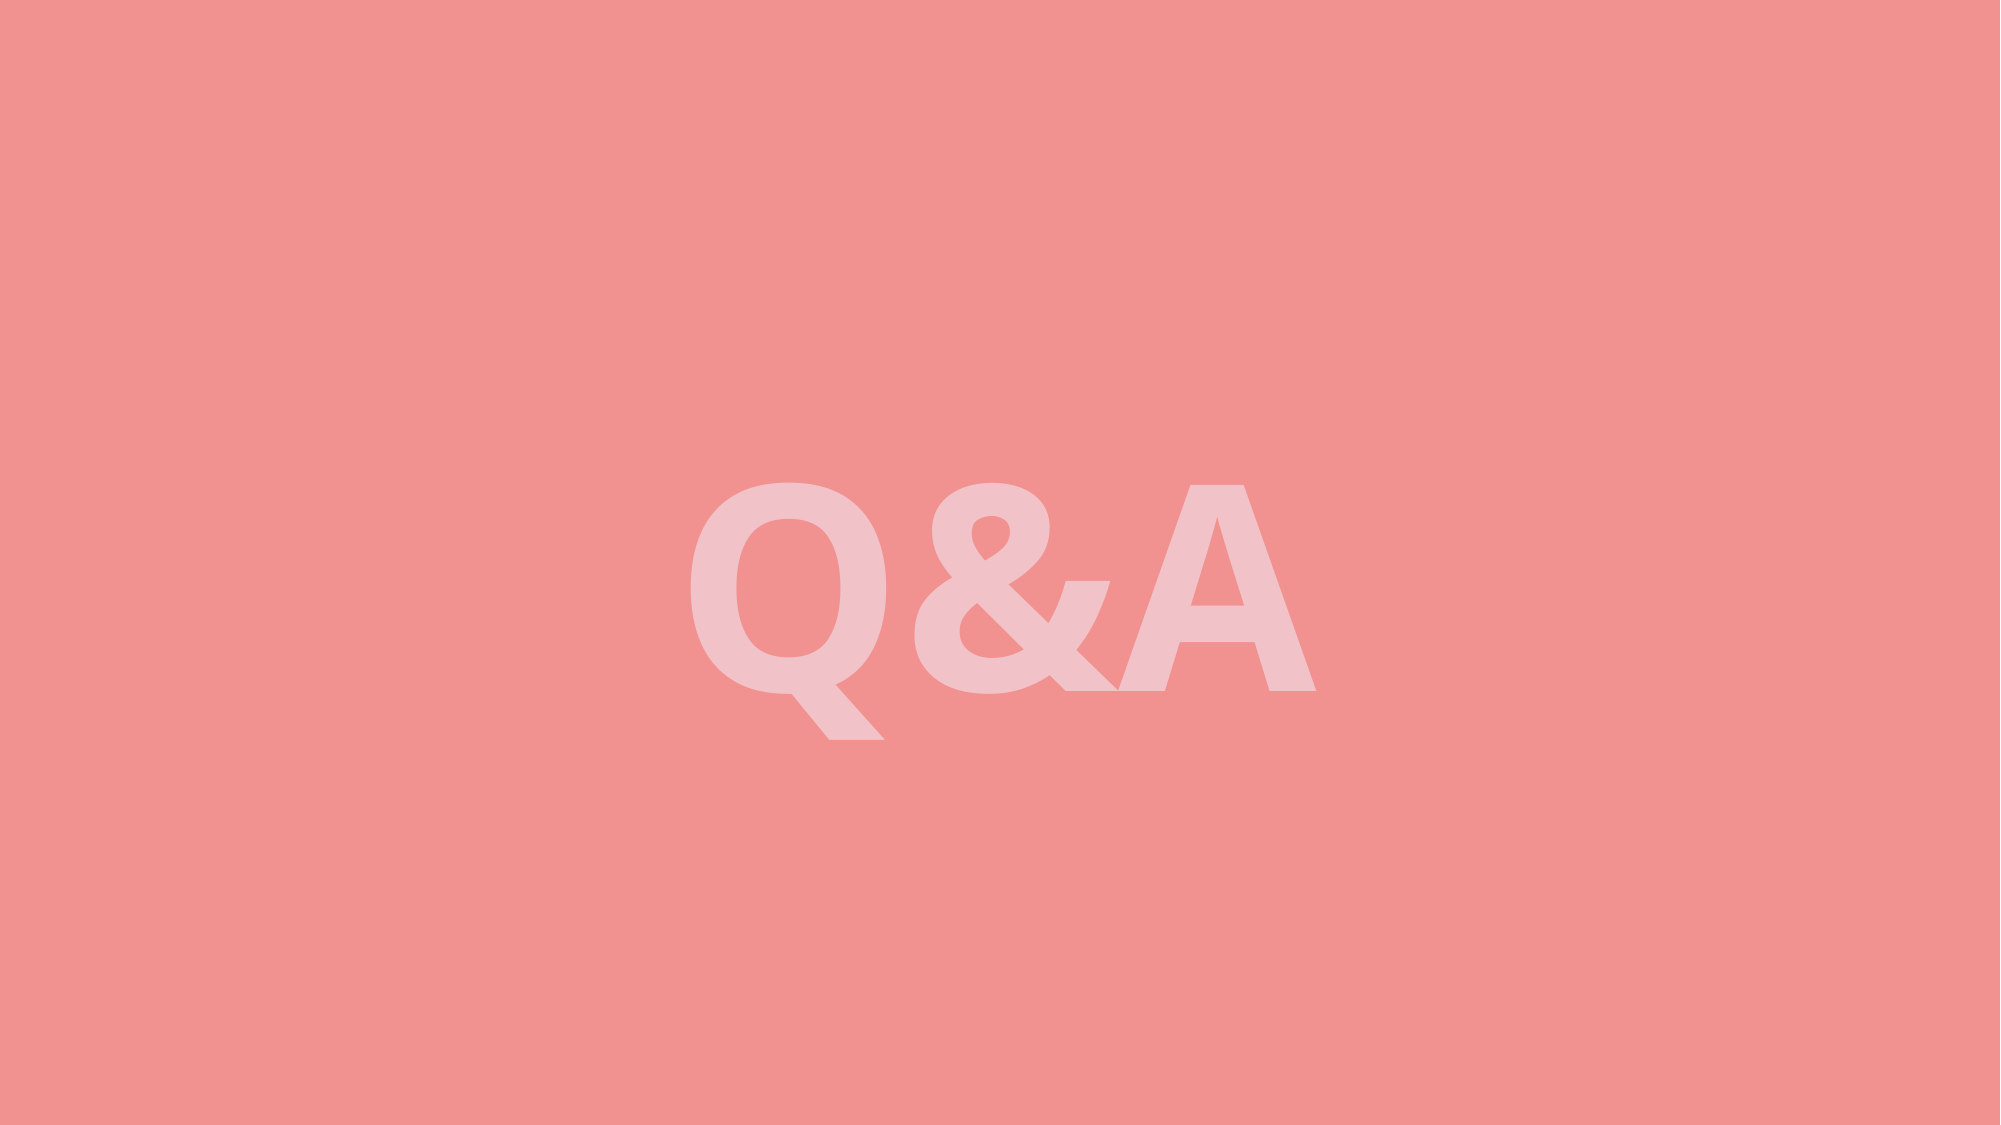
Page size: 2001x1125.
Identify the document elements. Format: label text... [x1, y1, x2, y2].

text_box Q&A [659, 396, 1332, 756]
